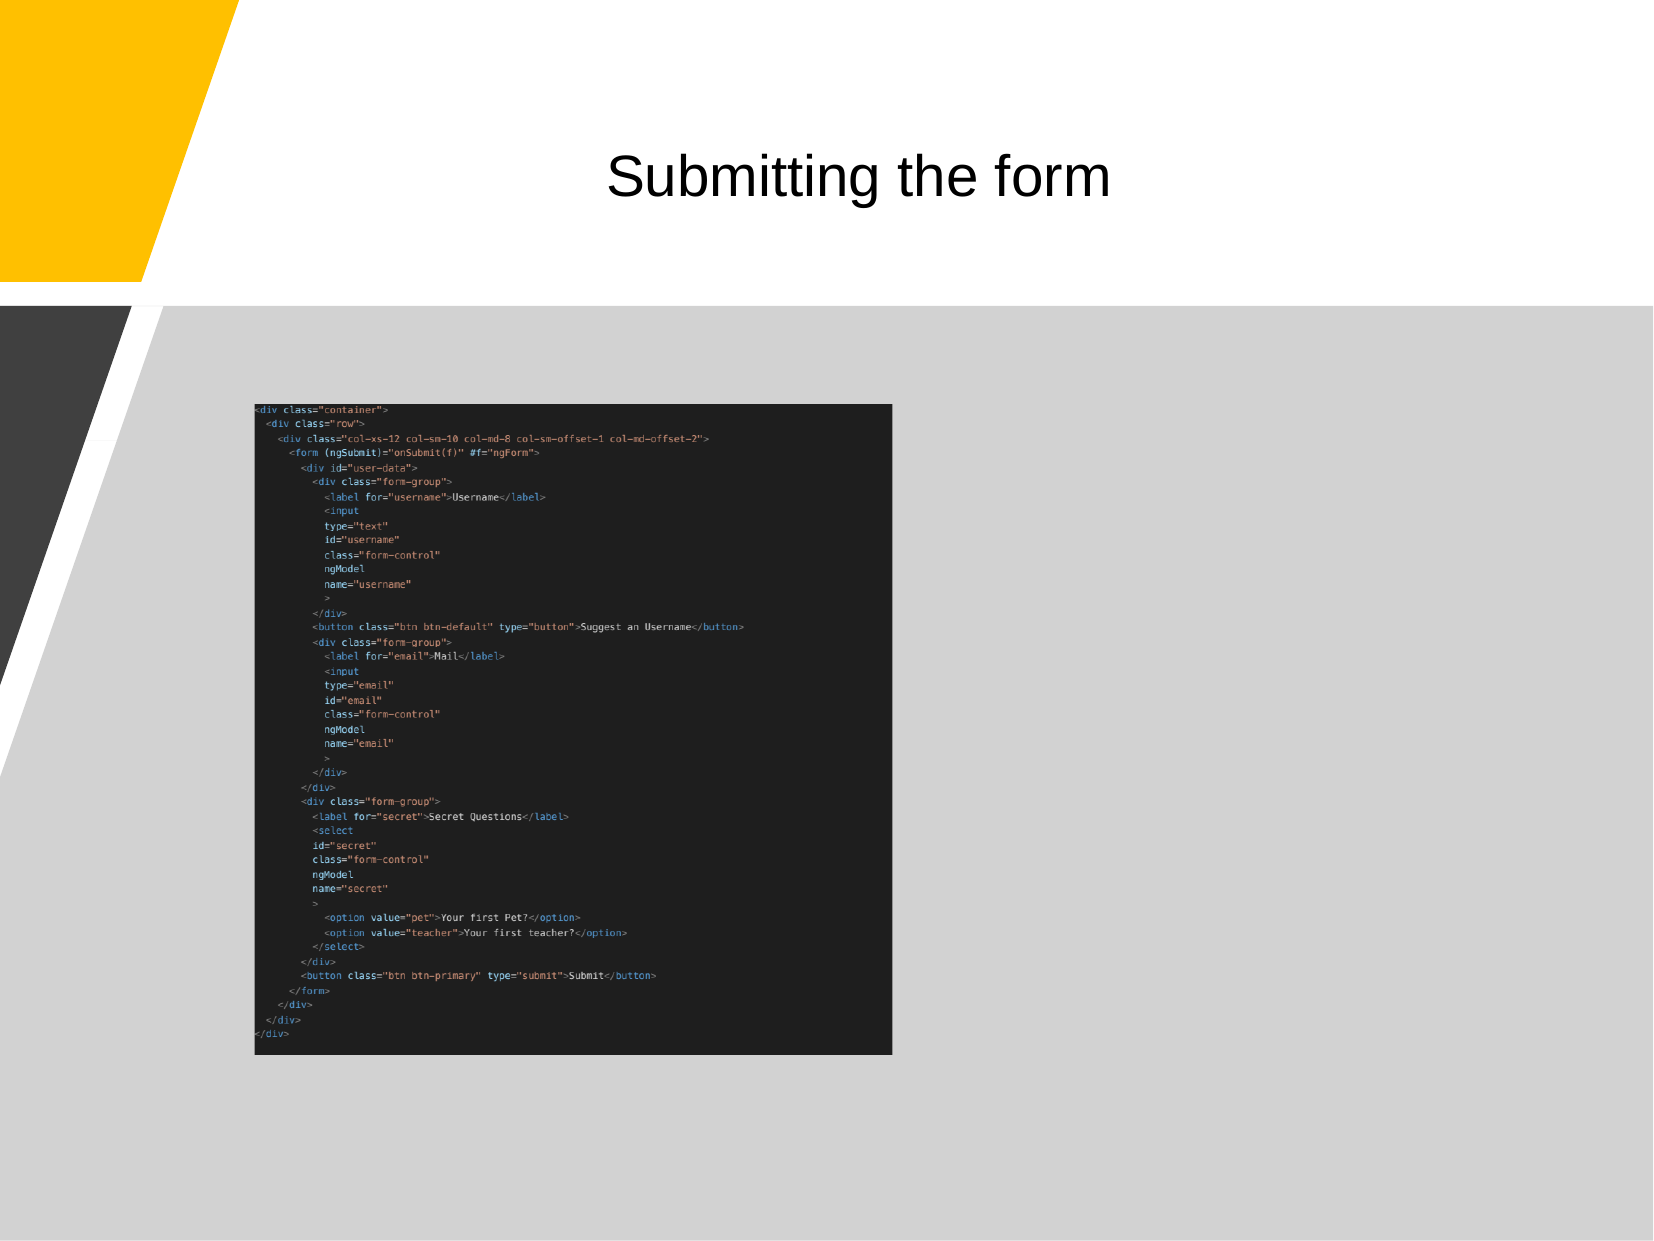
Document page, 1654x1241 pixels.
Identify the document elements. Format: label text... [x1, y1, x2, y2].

text_box [0, 0, 241, 283]
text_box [254, 400, 893, 1068]
text_box [0, 304, 134, 686]
text_box [0, 304, 1654, 1241]
title Submitting the form [224, 66, 1495, 282]
